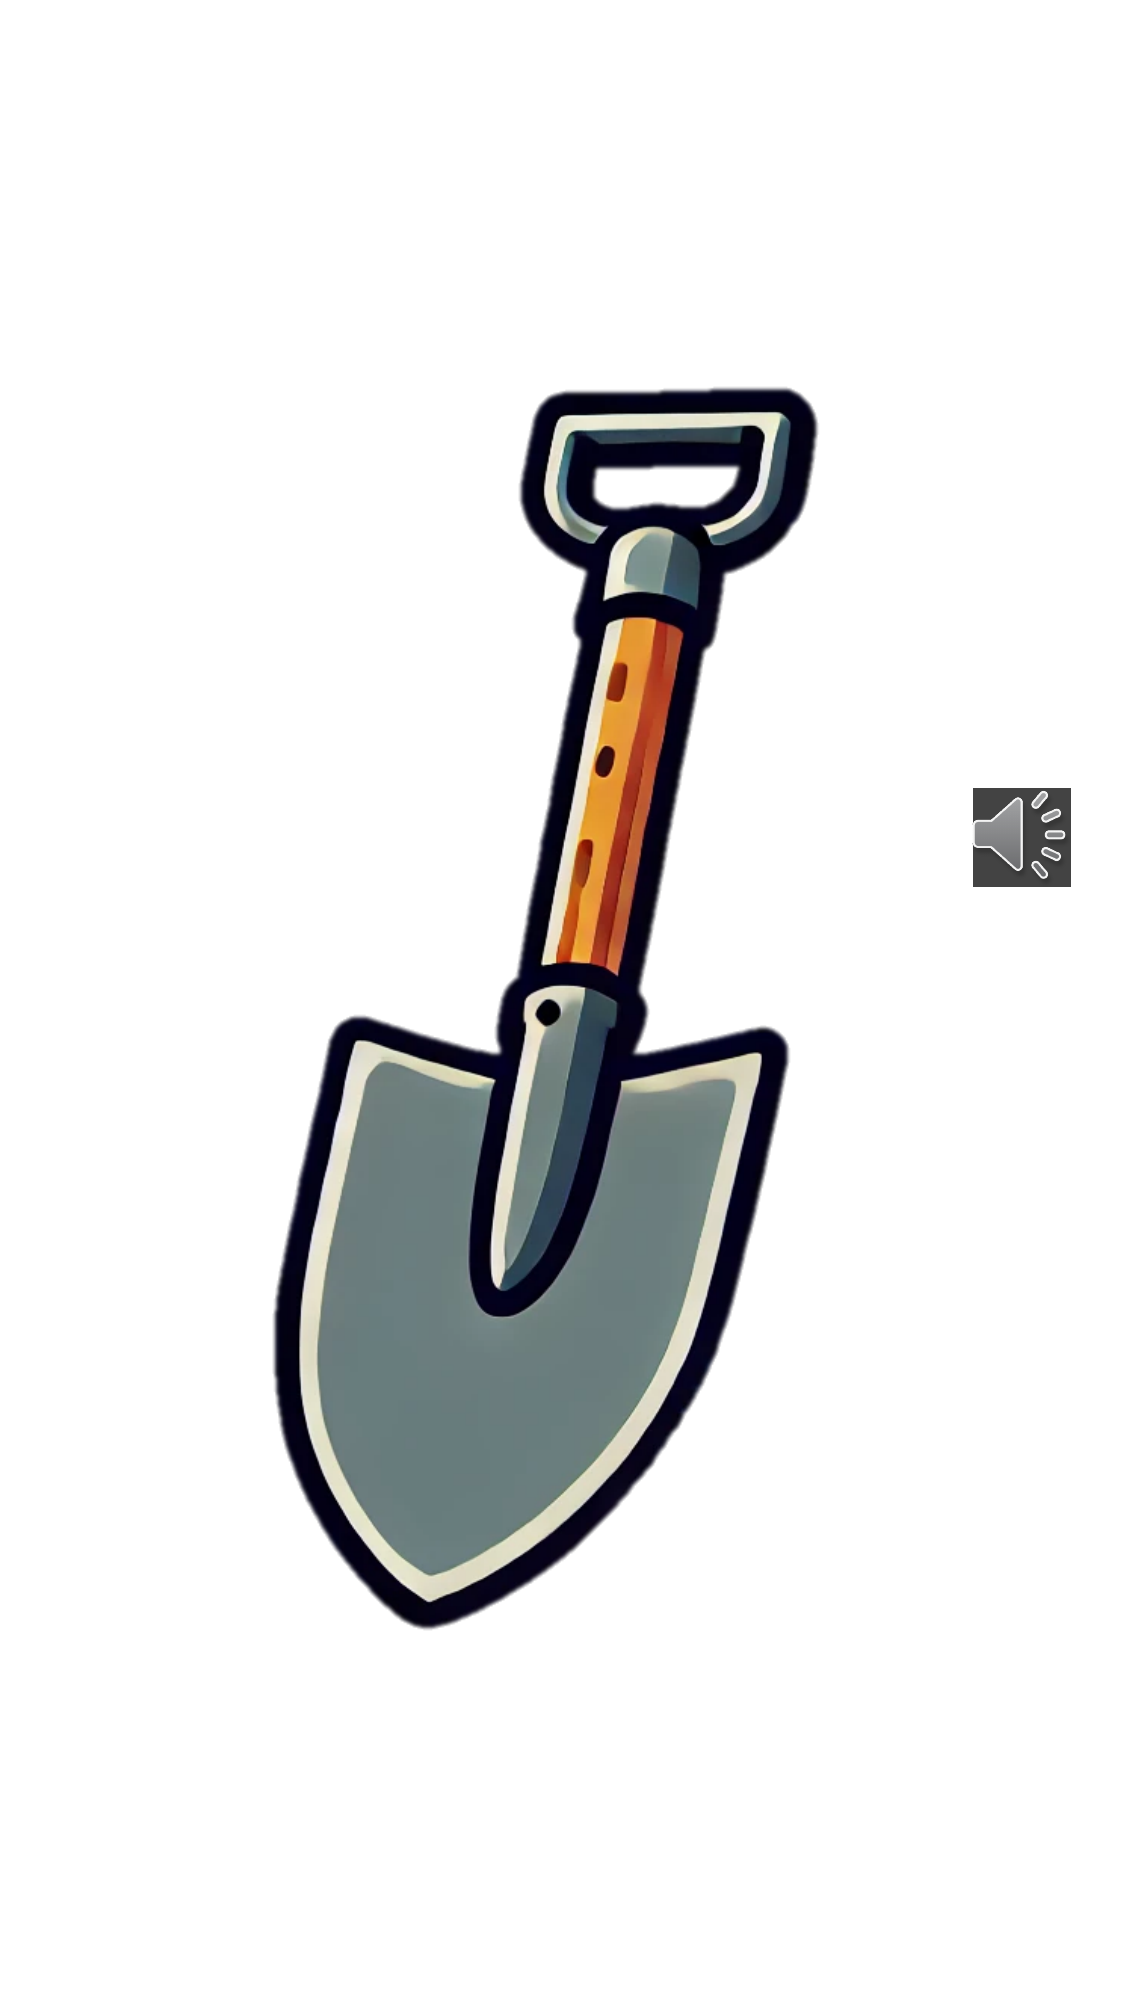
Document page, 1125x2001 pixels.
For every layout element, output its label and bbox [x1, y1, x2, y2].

picture [0, 266, 1125, 1812]
